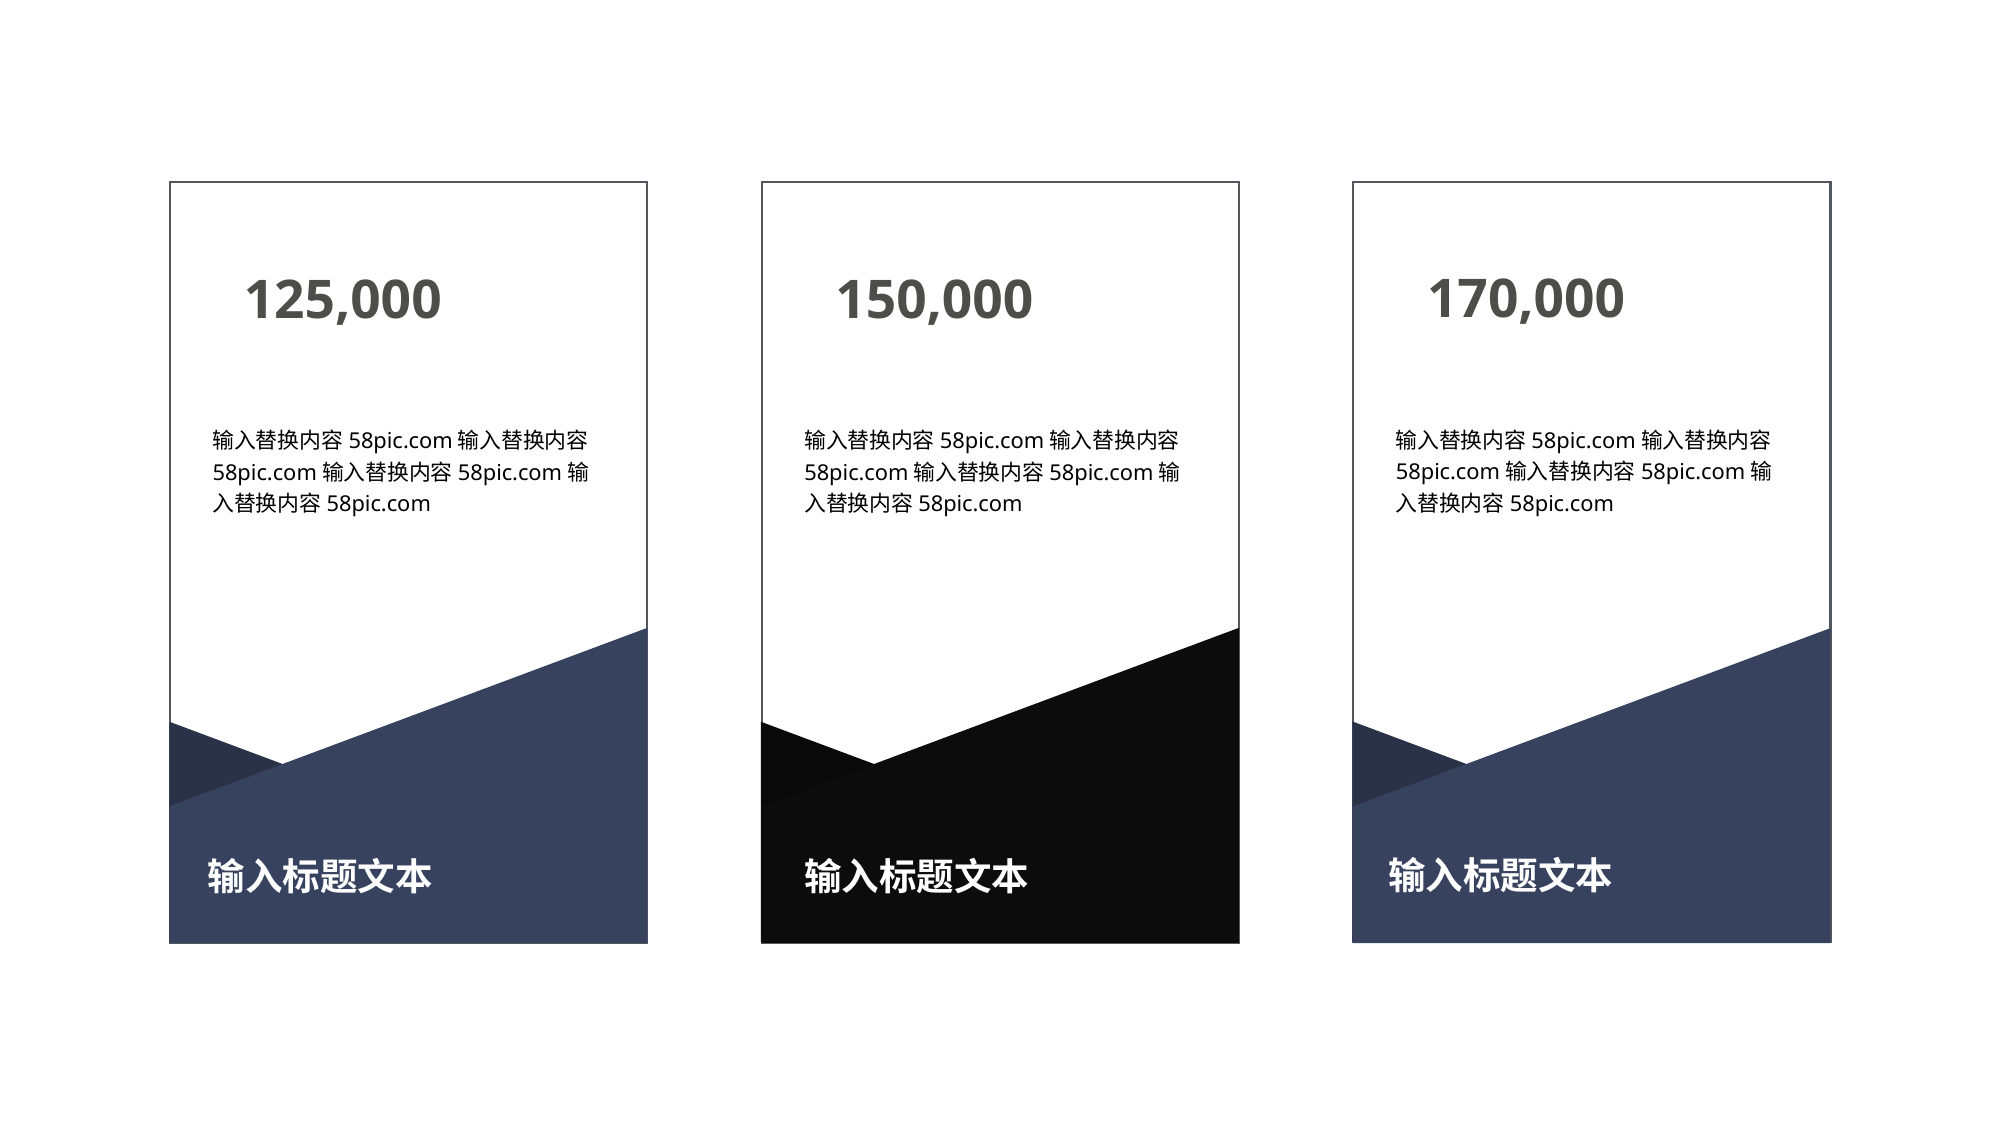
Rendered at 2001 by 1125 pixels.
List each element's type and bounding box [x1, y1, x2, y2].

text_box [1352, 181, 1831, 944]
text_box [760, 182, 1239, 943]
text_box [169, 182, 648, 943]
